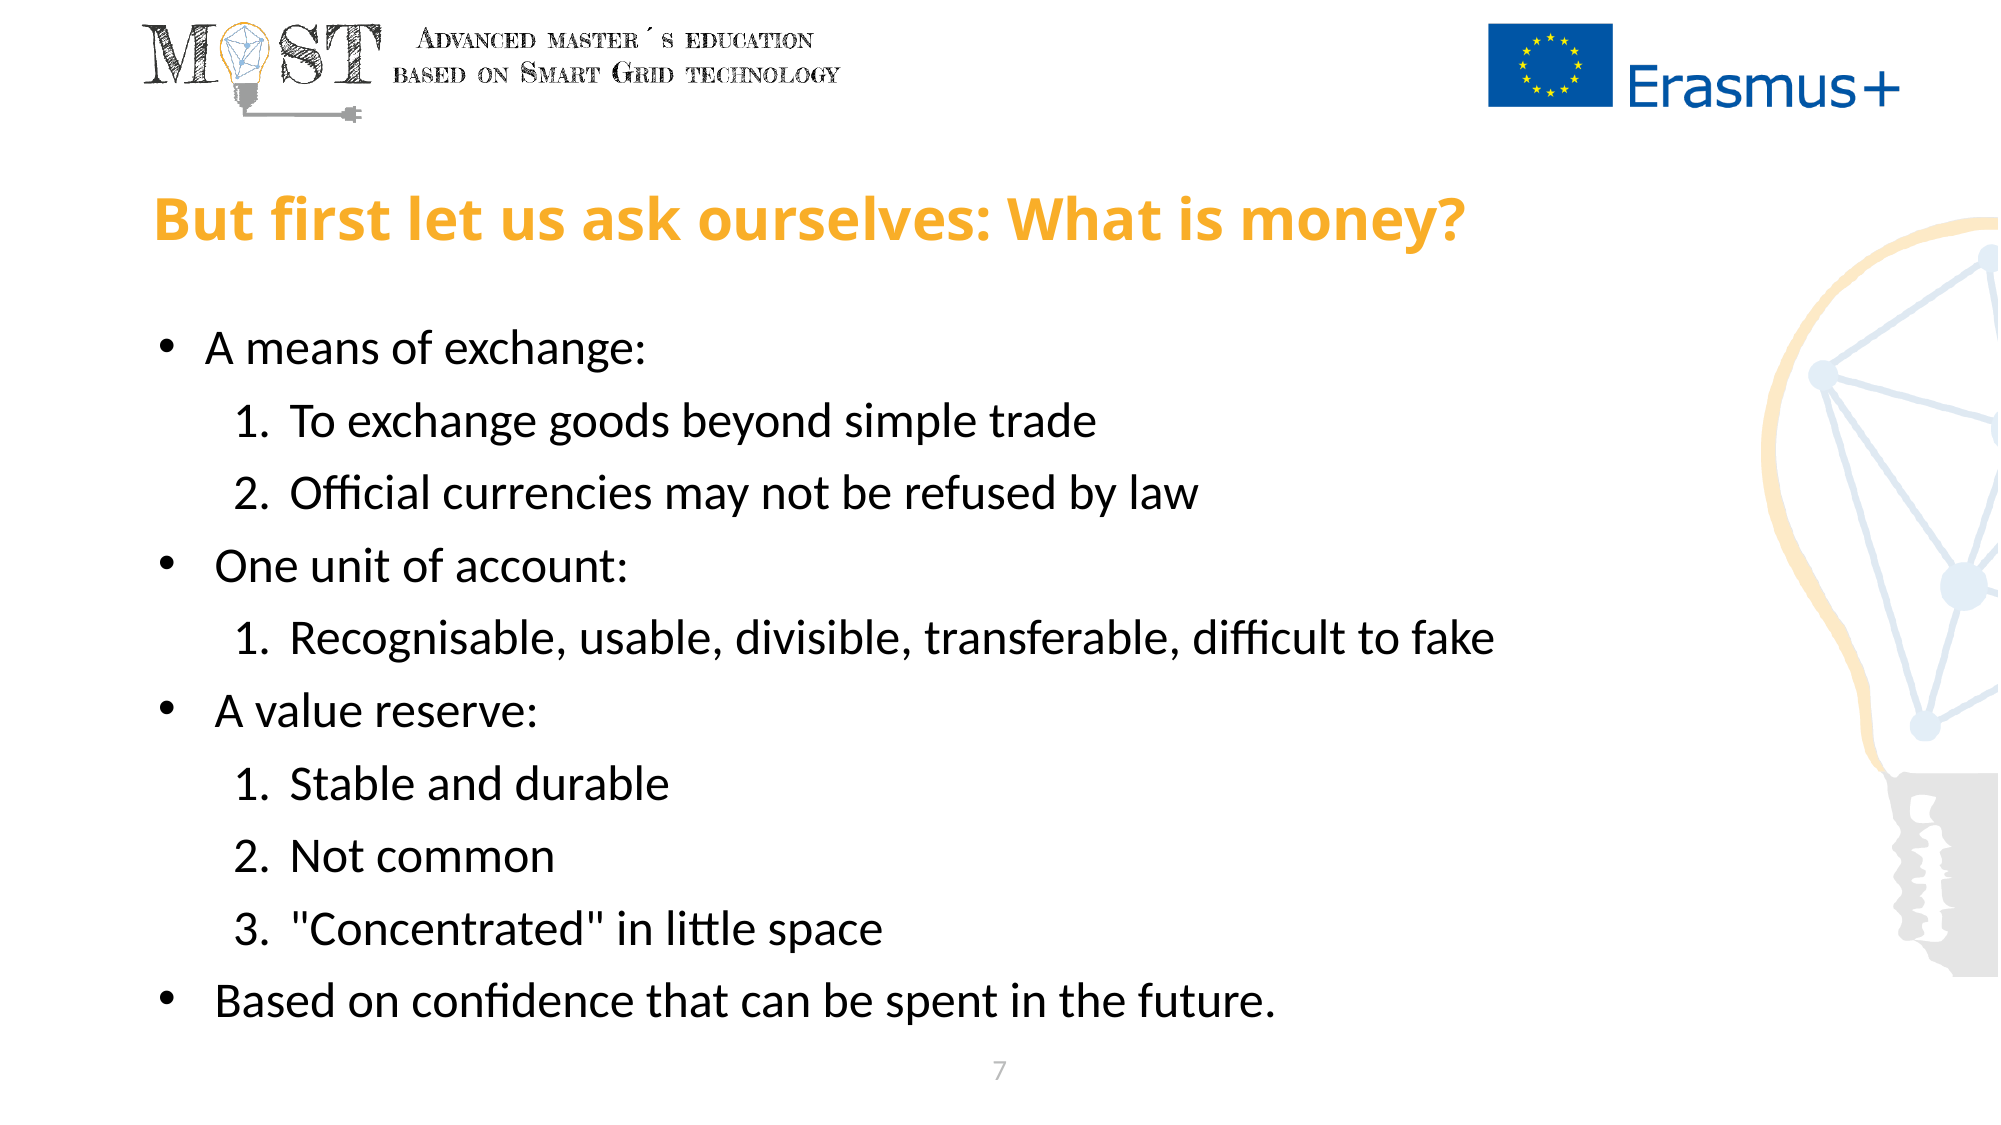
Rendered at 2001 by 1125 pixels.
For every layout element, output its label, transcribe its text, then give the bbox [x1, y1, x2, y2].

slide_number 7 [935, 1039, 1065, 1099]
text_box A means of exchange: To exchange goods beyond simple trade Official currencies may not be refused by law One unit of account: Recognisable, usable, divisible, transferable, difficult to fake A value reserve: Stable and durable Not common "Concentrated" in little space Based on confidence that can be spent in the future. [143, 307, 1898, 1035]
picture [1464, 0, 1923, 131]
picture [135, 22, 841, 130]
title But first let us ask ourselves: What is money? [137, 135, 1898, 308]
